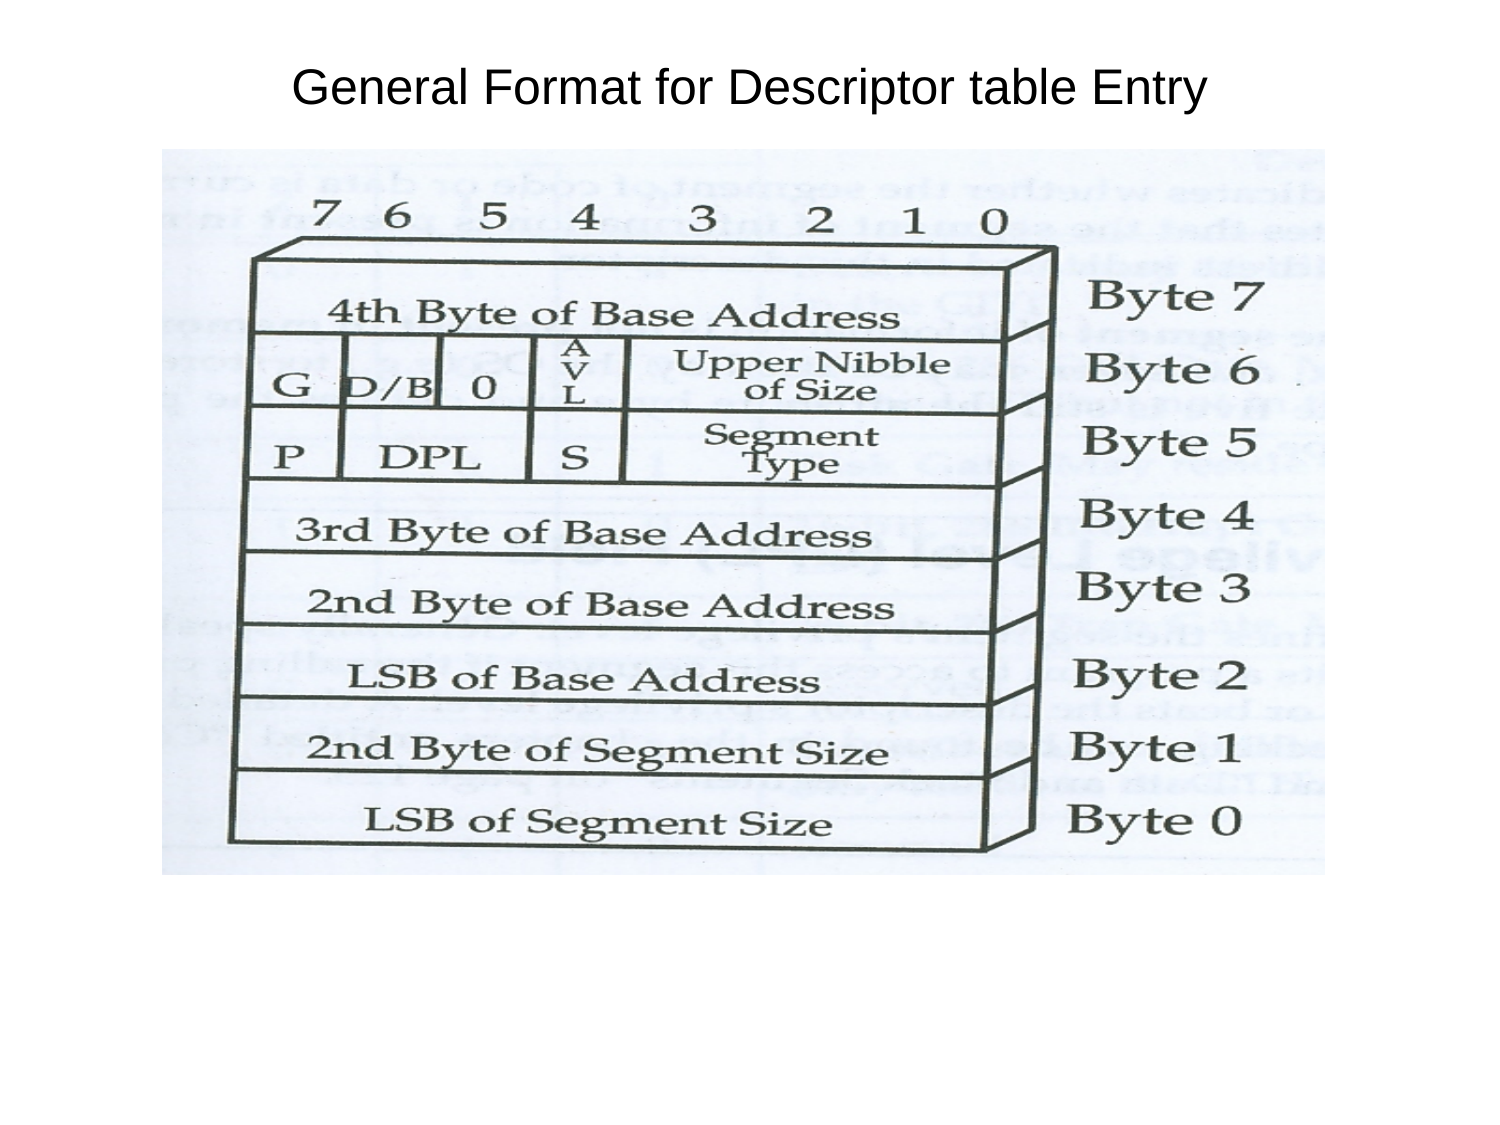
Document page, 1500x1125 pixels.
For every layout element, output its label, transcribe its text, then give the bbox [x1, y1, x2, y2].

picture [162, 149, 1326, 876]
title General Format for Descriptor table Entry [74, 44, 1426, 126]
